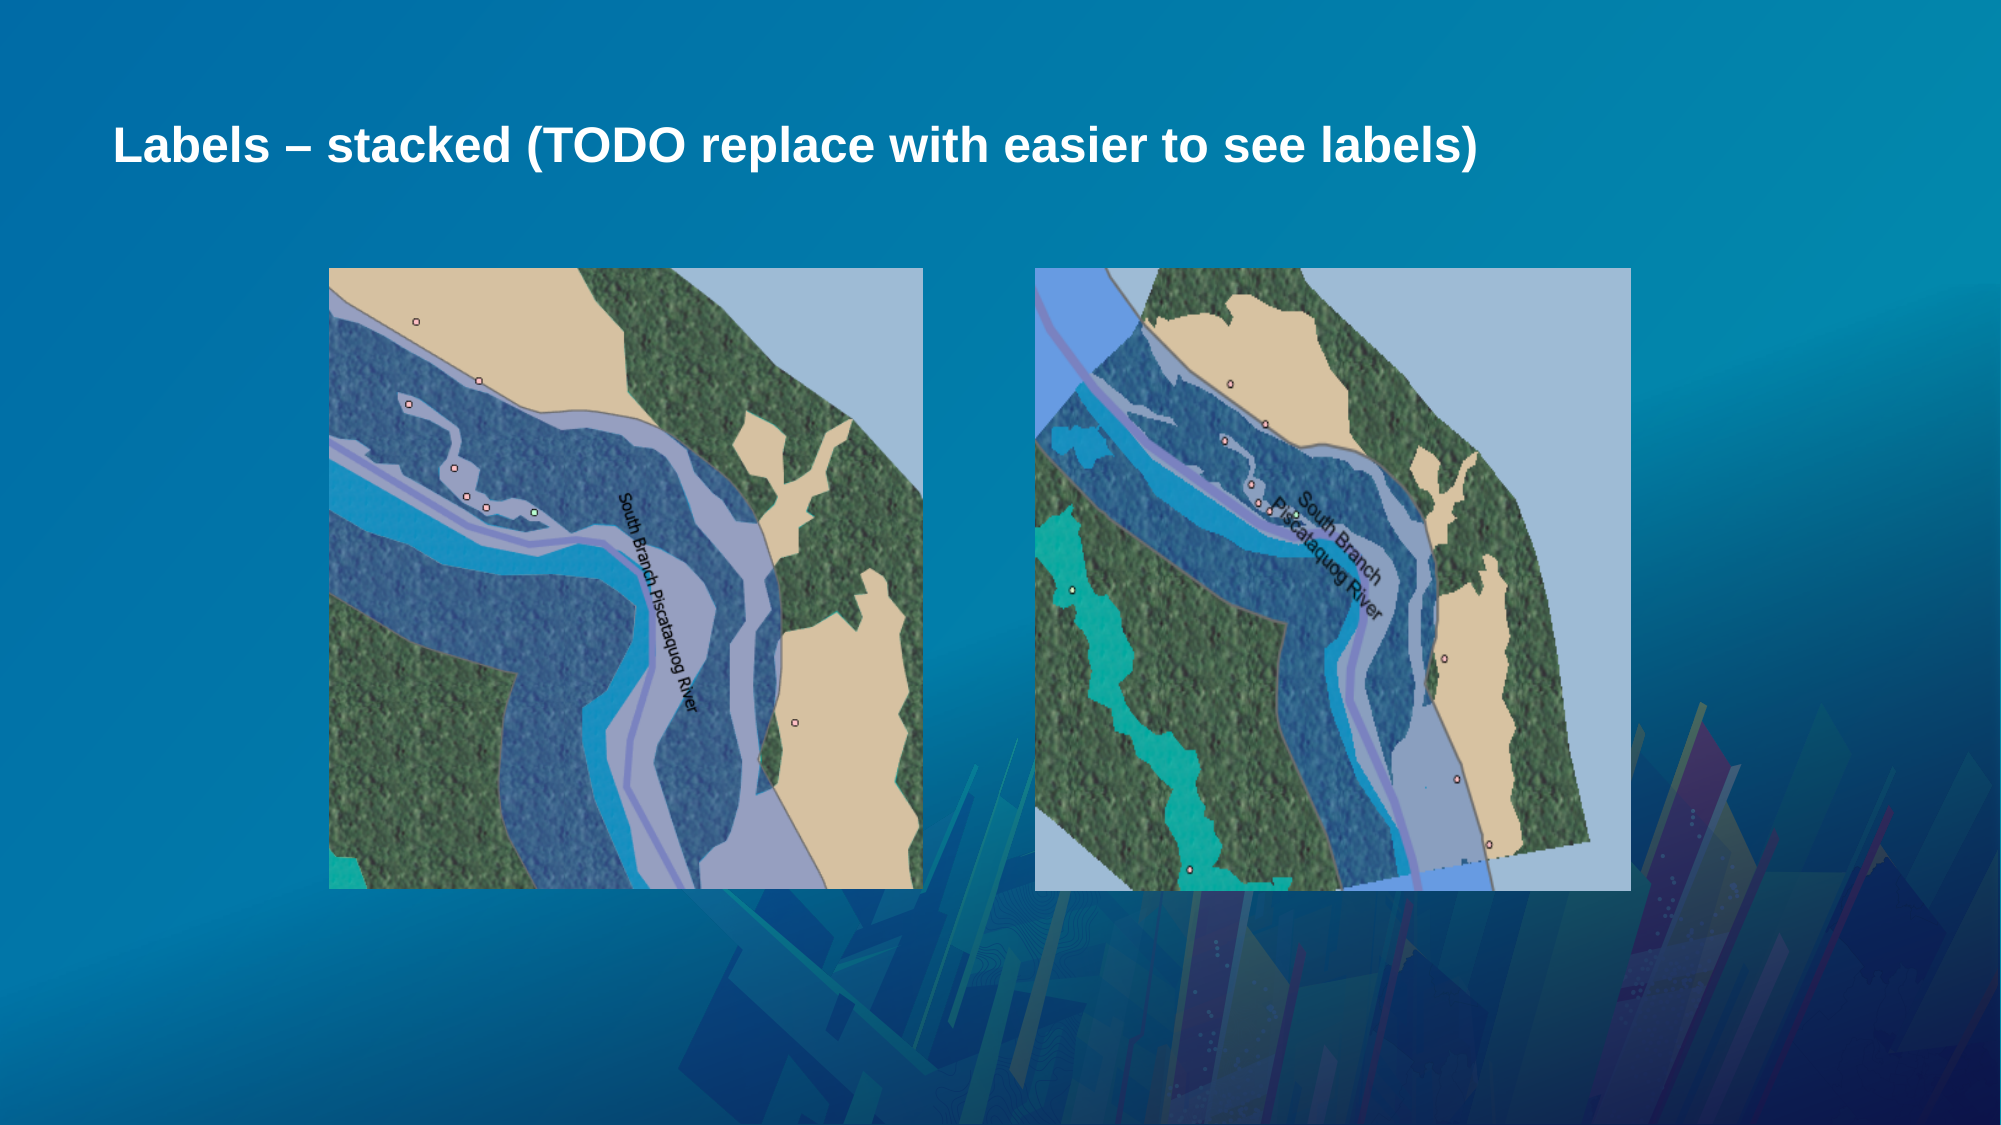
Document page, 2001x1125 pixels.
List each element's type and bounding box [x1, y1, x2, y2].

picture [1034, 269, 1632, 892]
text_box [0, 0, 2000, 1125]
picture [330, 269, 923, 889]
